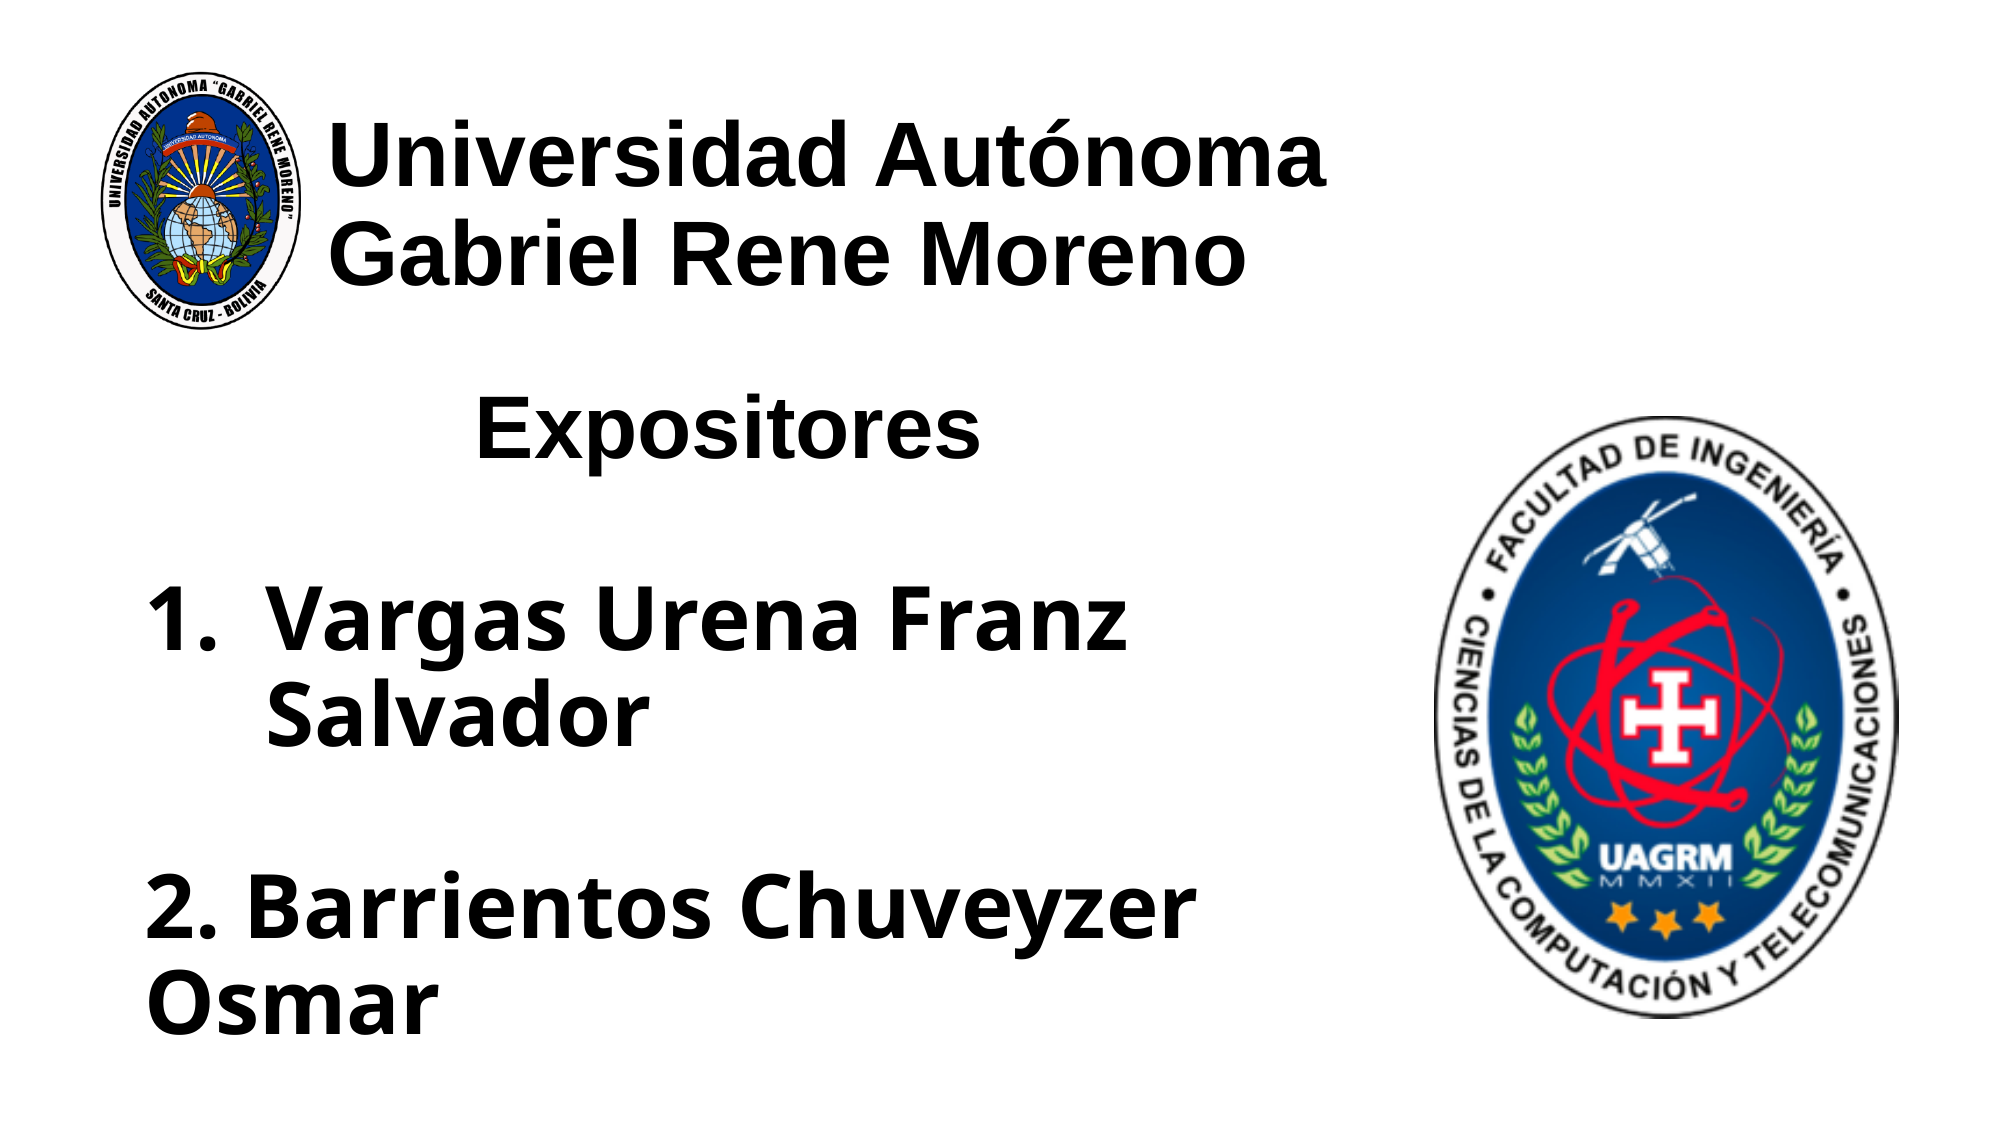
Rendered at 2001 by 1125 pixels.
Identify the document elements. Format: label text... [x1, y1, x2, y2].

text_box Expositores Vargas Urena Franz Salvador 2. Barrientos Chuveyzer Osmar [129, 371, 1330, 1064]
picture [25, 27, 359, 362]
picture [1434, 416, 1899, 1020]
text_box Universidad Autónoma Gabriel Rene Moreno [312, 27, 1393, 384]
